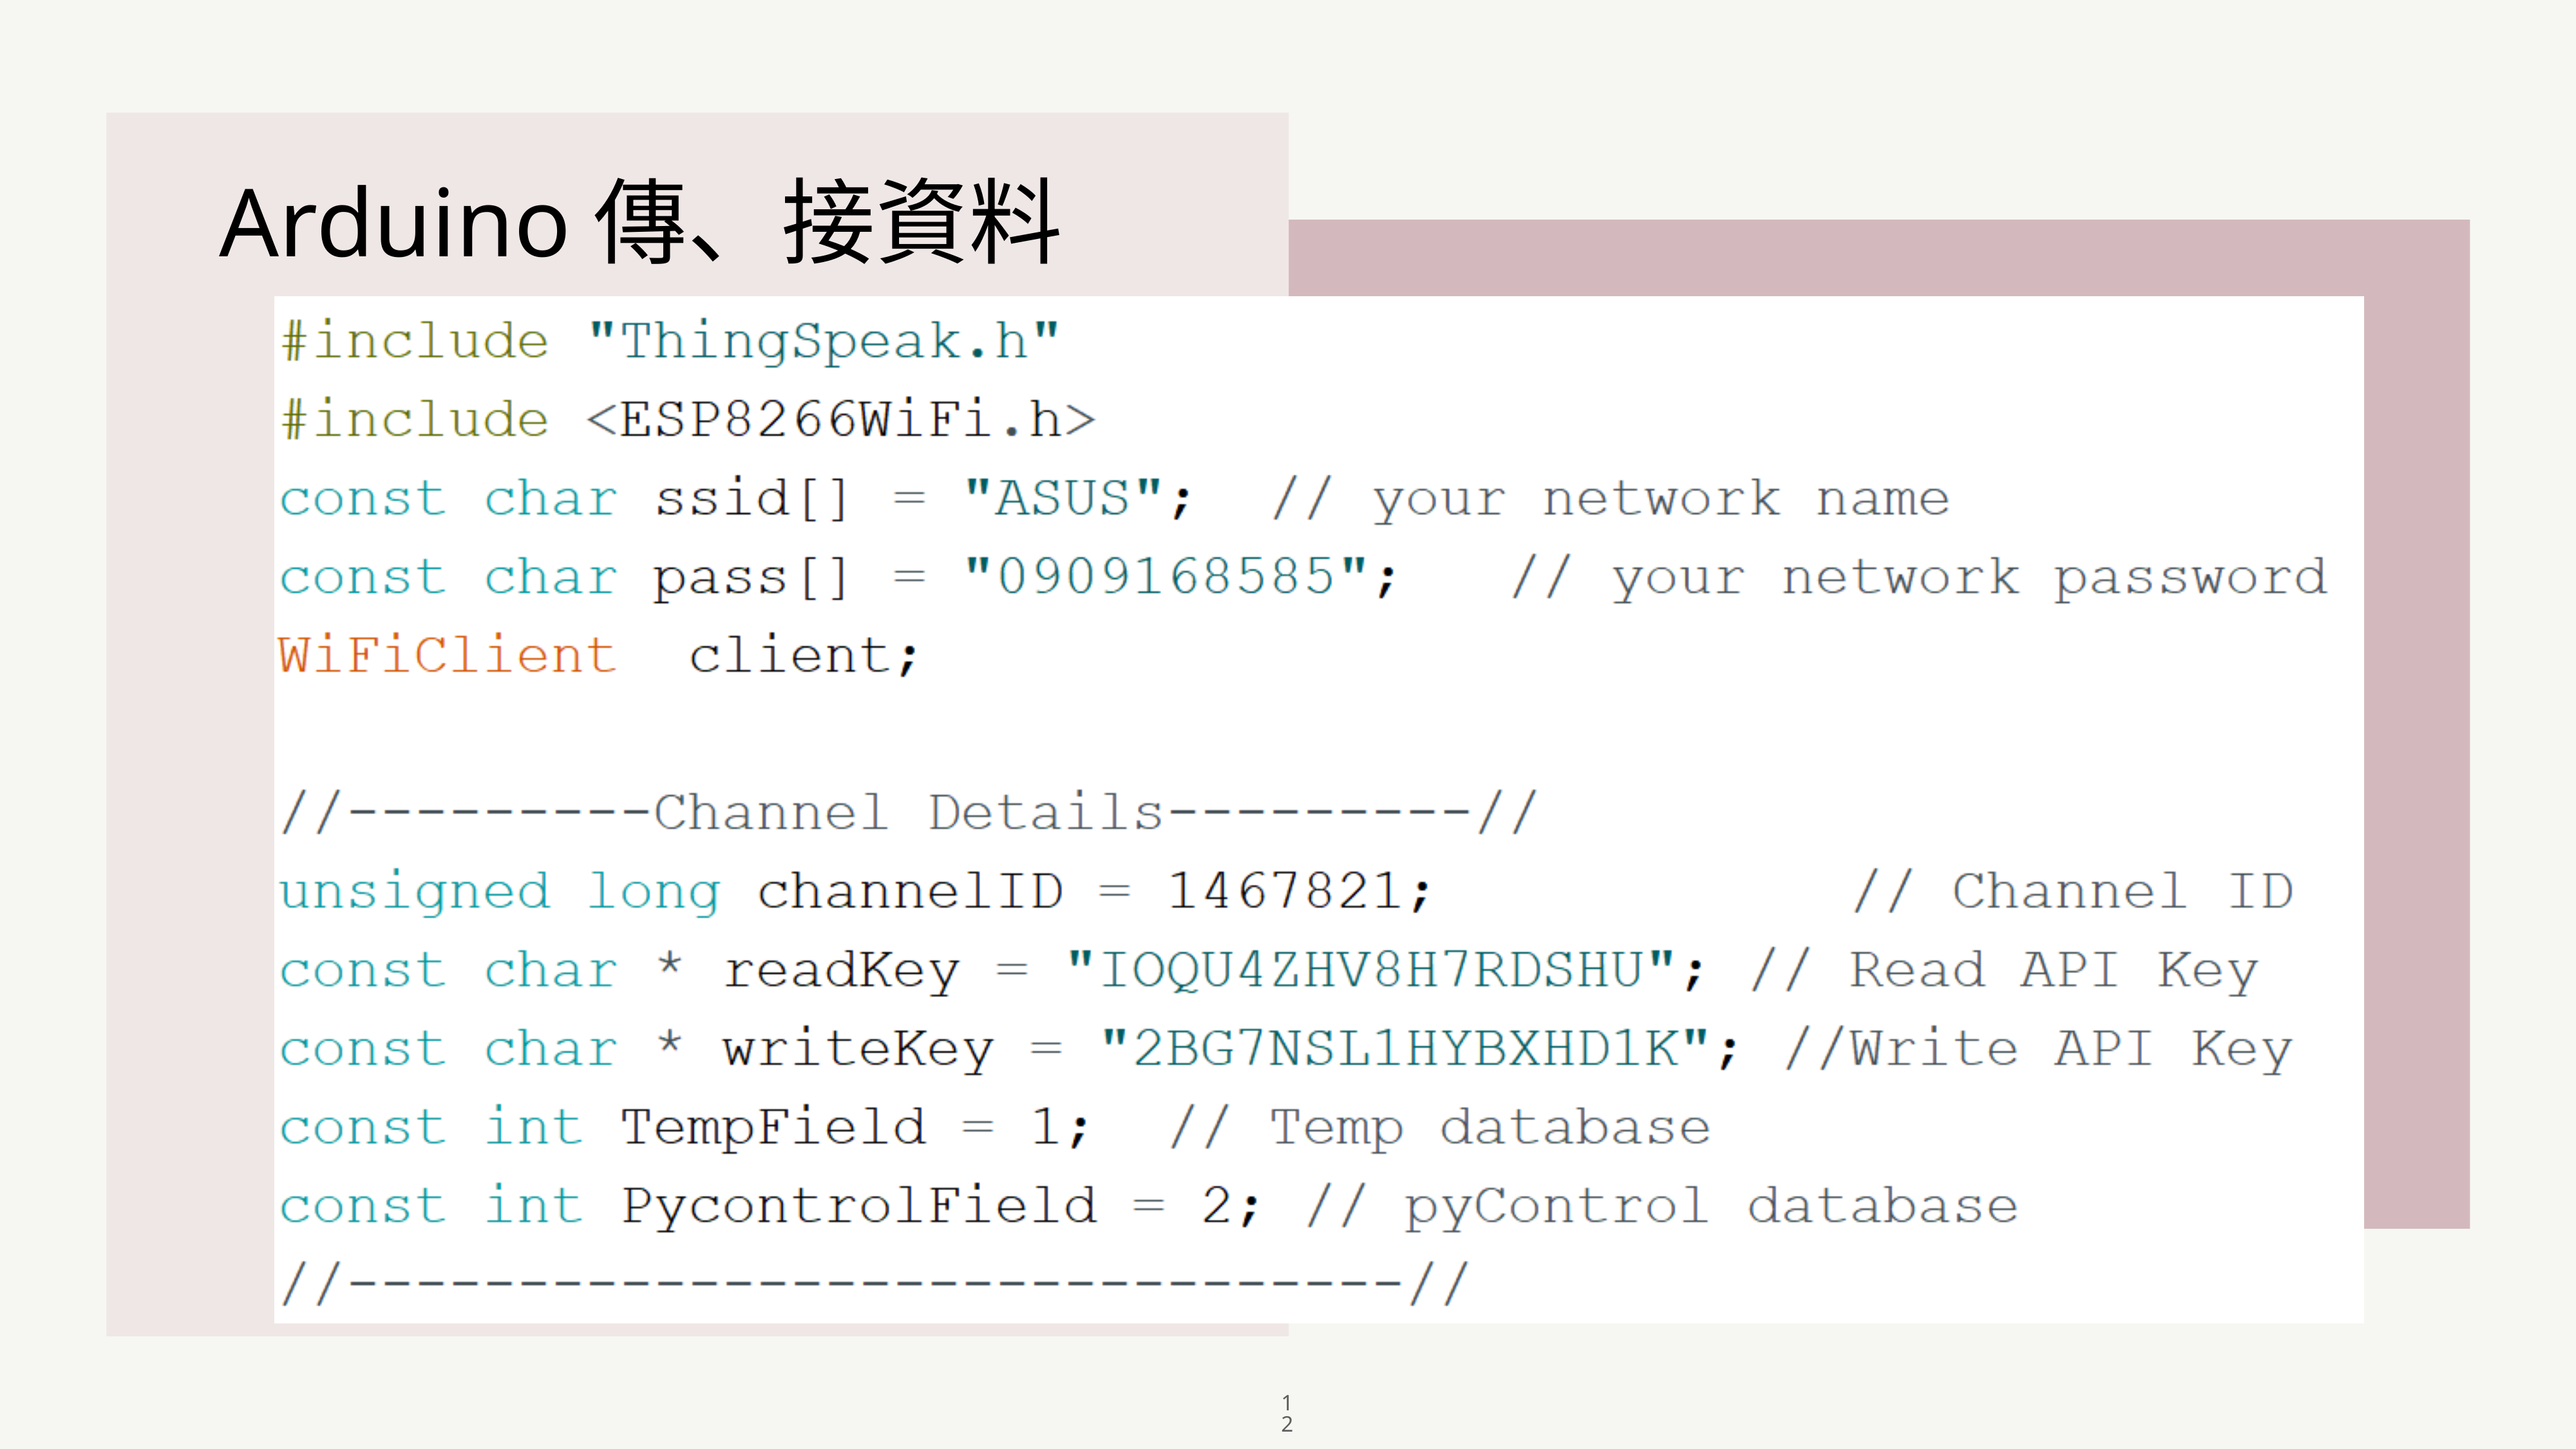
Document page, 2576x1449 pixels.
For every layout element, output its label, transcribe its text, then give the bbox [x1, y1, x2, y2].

slide_number 12 [1275, 1387, 1301, 1424]
title Arduino傳、接資料 [137, 141, 1146, 325]
picture [274, 296, 2365, 1323]
